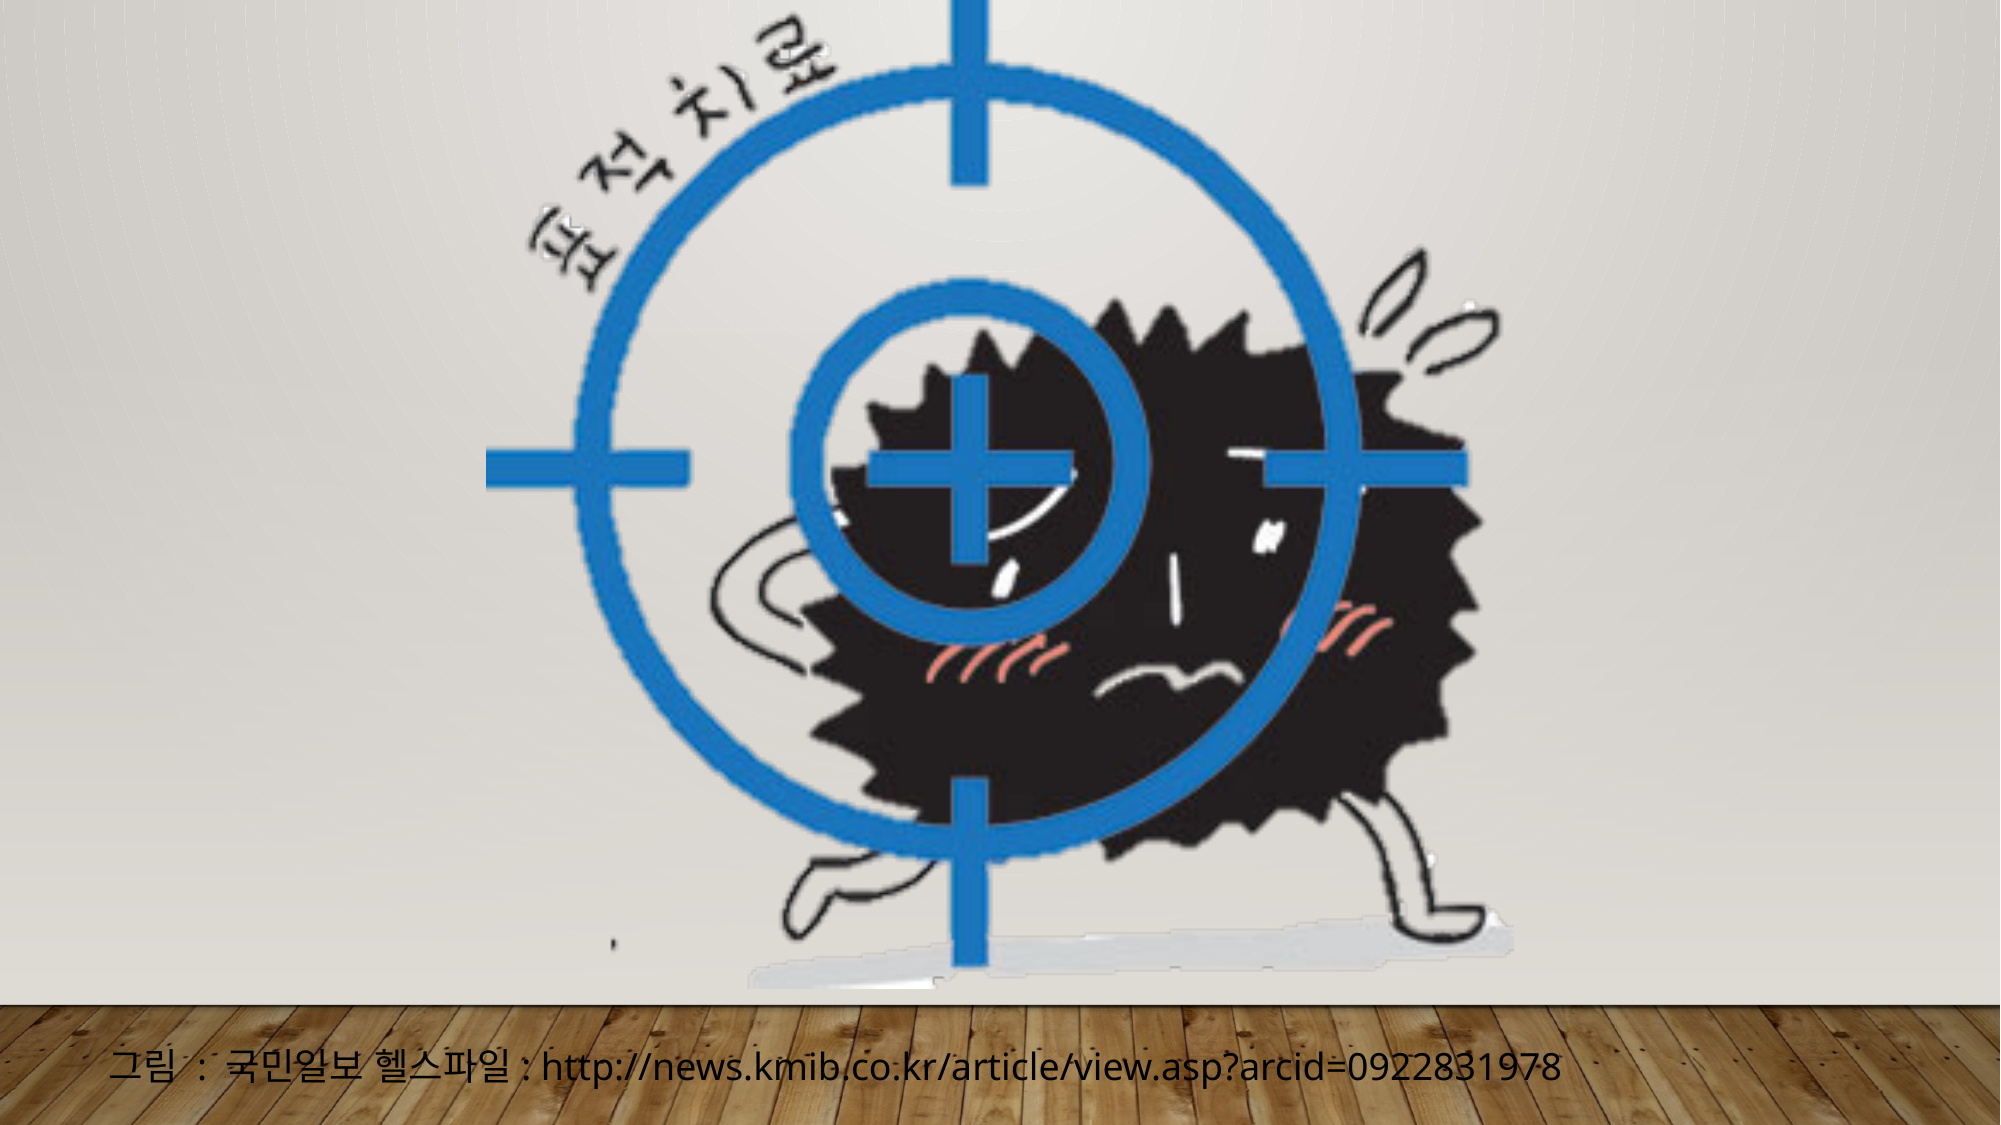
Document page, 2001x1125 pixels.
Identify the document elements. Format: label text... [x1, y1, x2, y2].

text_box 그림 : 국민일보 헬스파일: http://news.kmib.co.kr/article/view.asp?arcid=0922831978 [93, 1036, 1943, 1096]
picture [0, 1005, 2000, 1125]
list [486, 0, 1514, 989]
